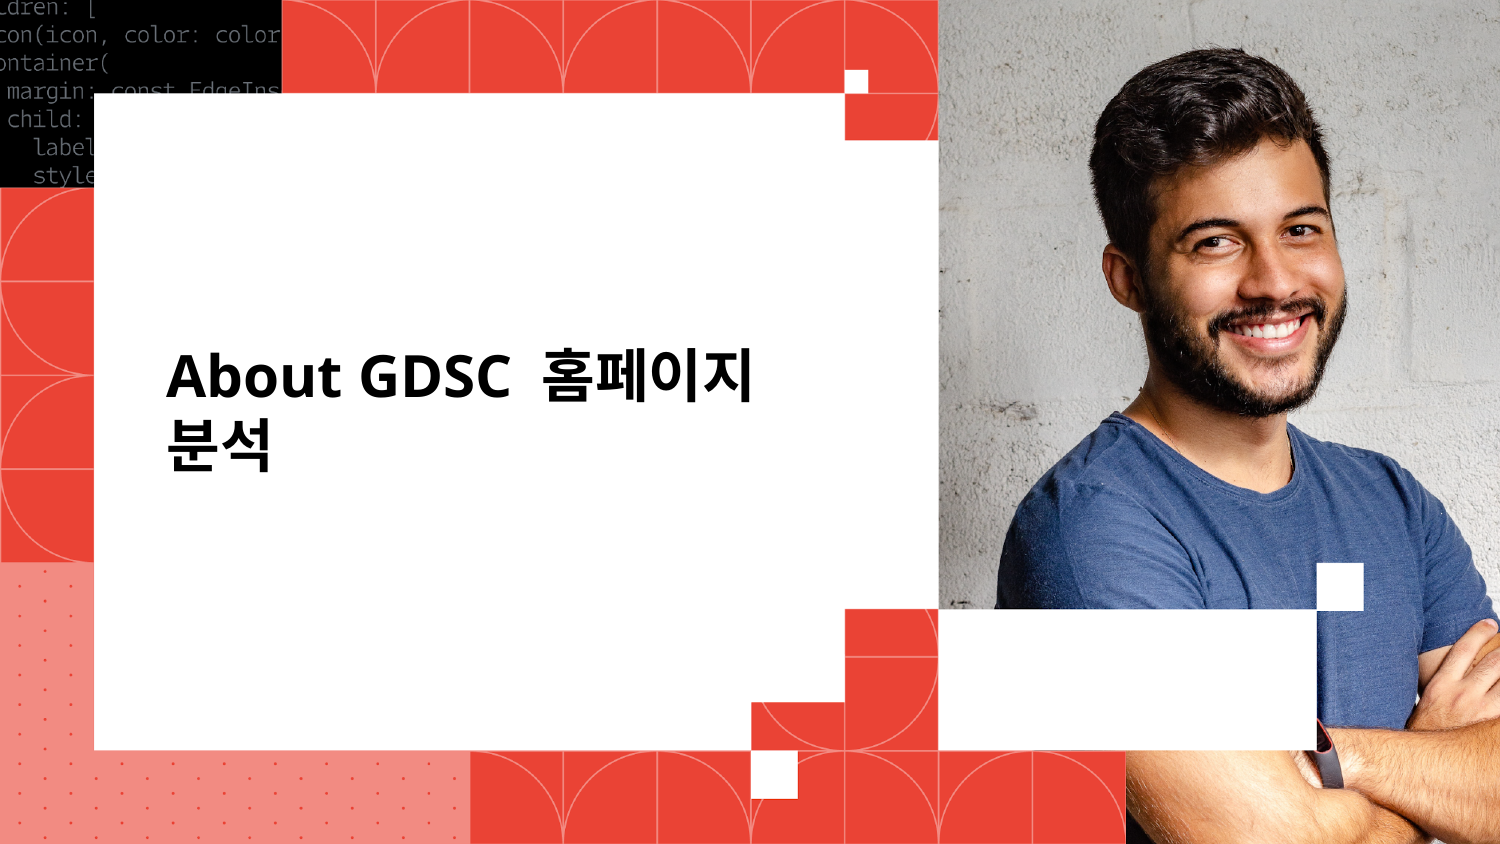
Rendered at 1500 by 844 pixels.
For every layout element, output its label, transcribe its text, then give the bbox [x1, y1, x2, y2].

picture [0, 0, 1500, 844]
title About GDSC 홈페이지 분석 [151, 262, 880, 557]
